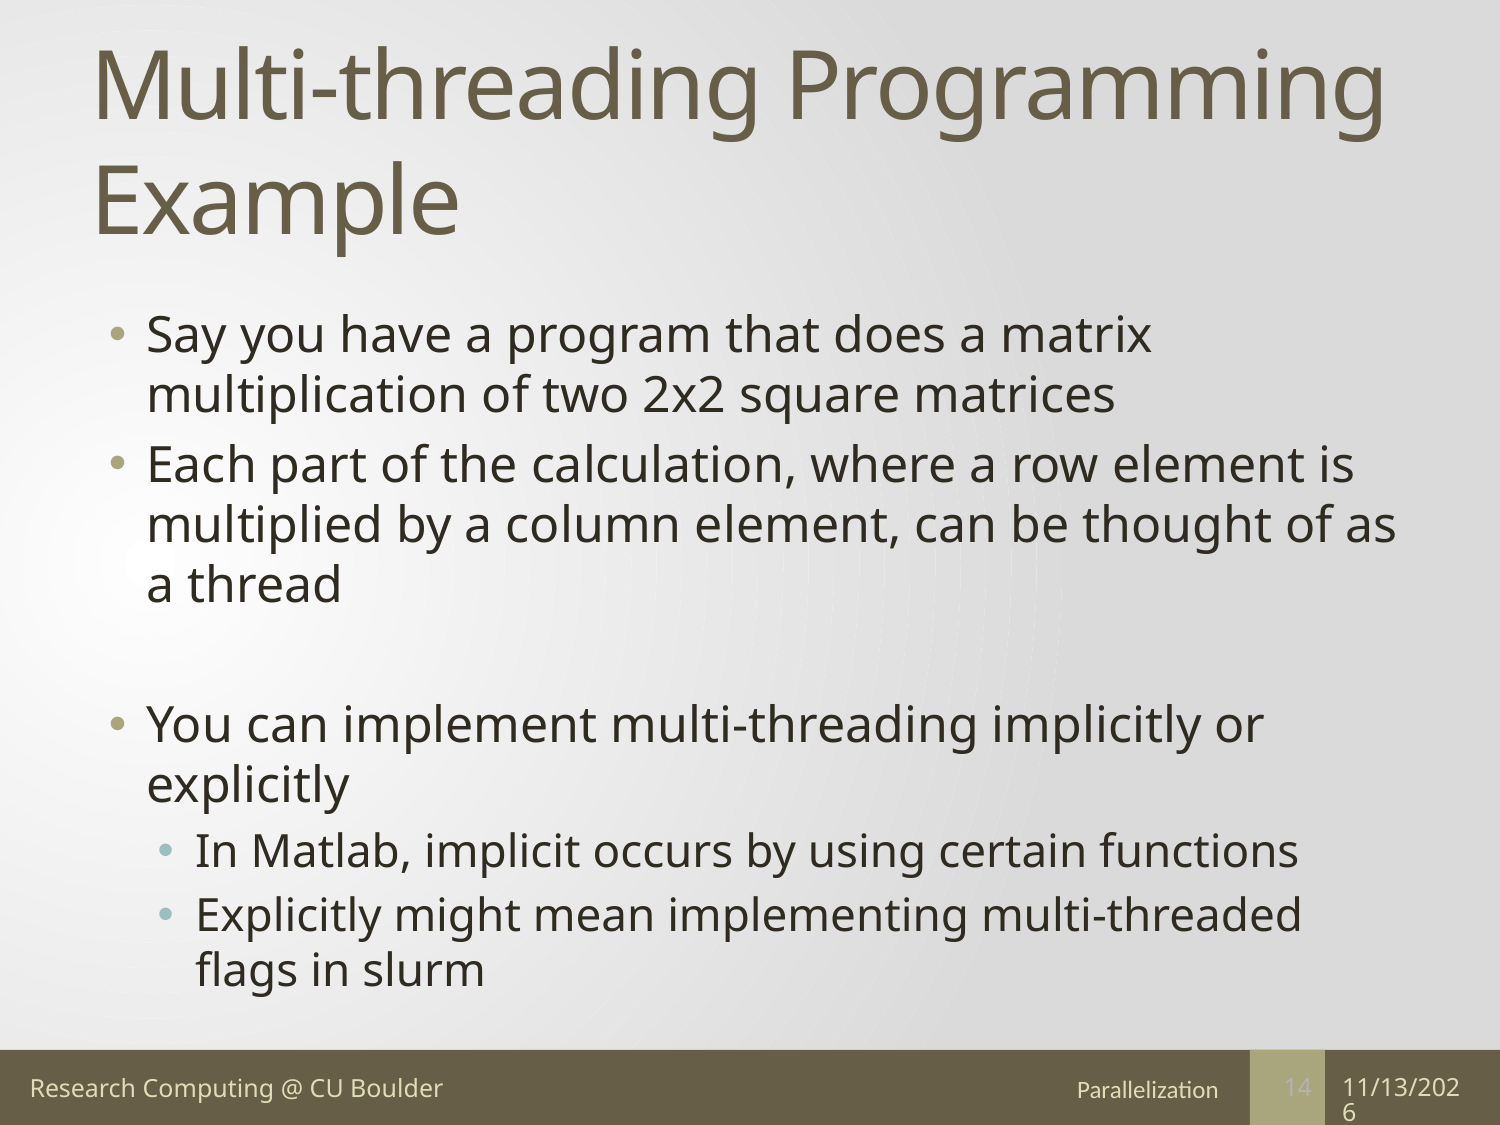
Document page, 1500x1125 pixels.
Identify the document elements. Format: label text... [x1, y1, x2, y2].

title Multi-threading Programming Example [75, 45, 1419, 233]
slide_number 14 [1264, 1065, 1328, 1111]
footer Parallelization [410, 1058, 1235, 1119]
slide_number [1327, 1058, 1490, 1119]
list Say you have a program that does a matrix multiplication of two 2x2 square matrices Each part of the calculation, where a row element is multiplied by a column element, can be thought of as a thread You can implement multi-threading implicitly or explicitly In Matlab, implicit occurs by using certain functions Explicitly might mean implementing multi-threaded flags in slurm [75, 295, 1419, 1032]
